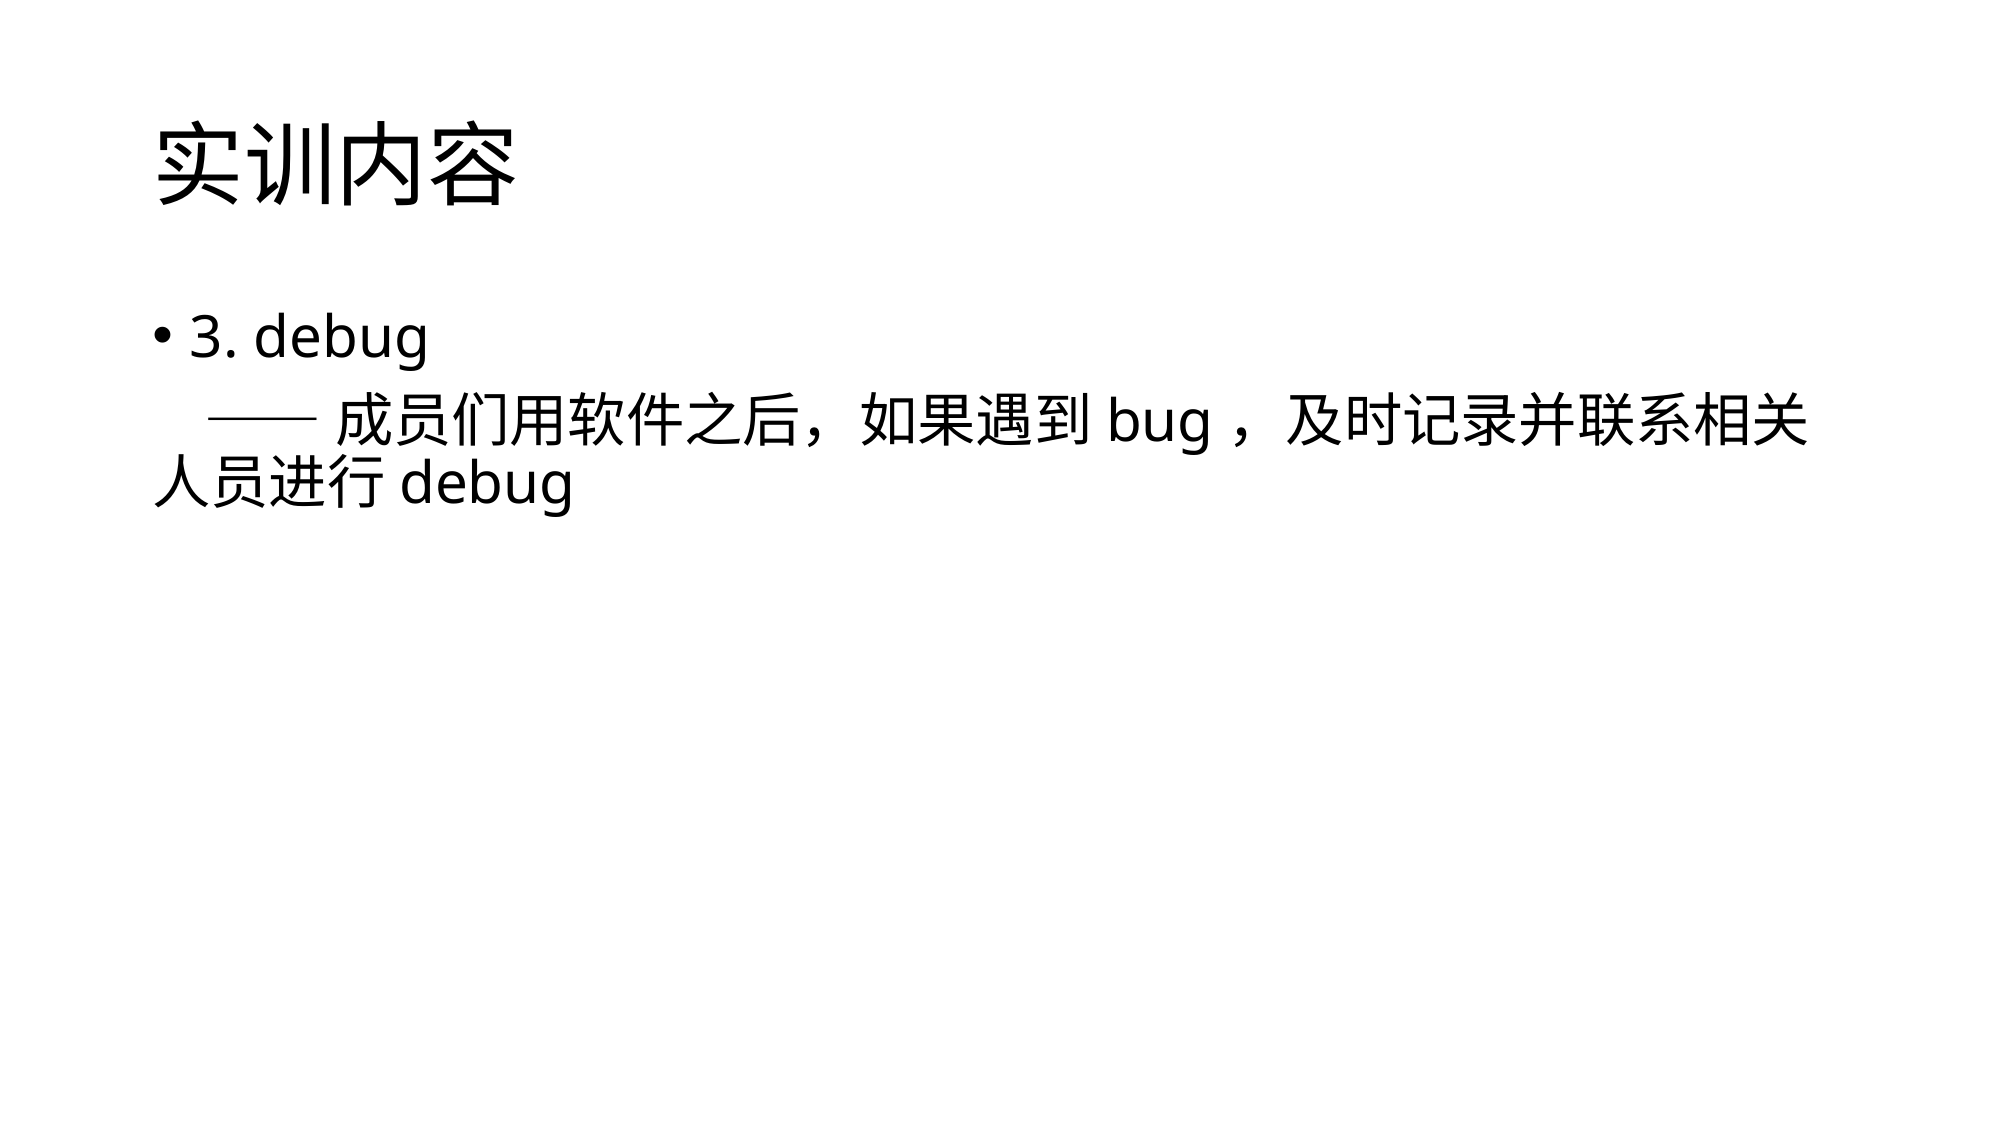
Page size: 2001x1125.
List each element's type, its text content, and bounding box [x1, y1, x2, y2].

list 3. debug ——成员们用软件之后，如果遇到bug，及时记录并联系相关人员进行debug [137, 299, 1863, 1014]
title 实训内容 [137, 59, 1863, 278]
